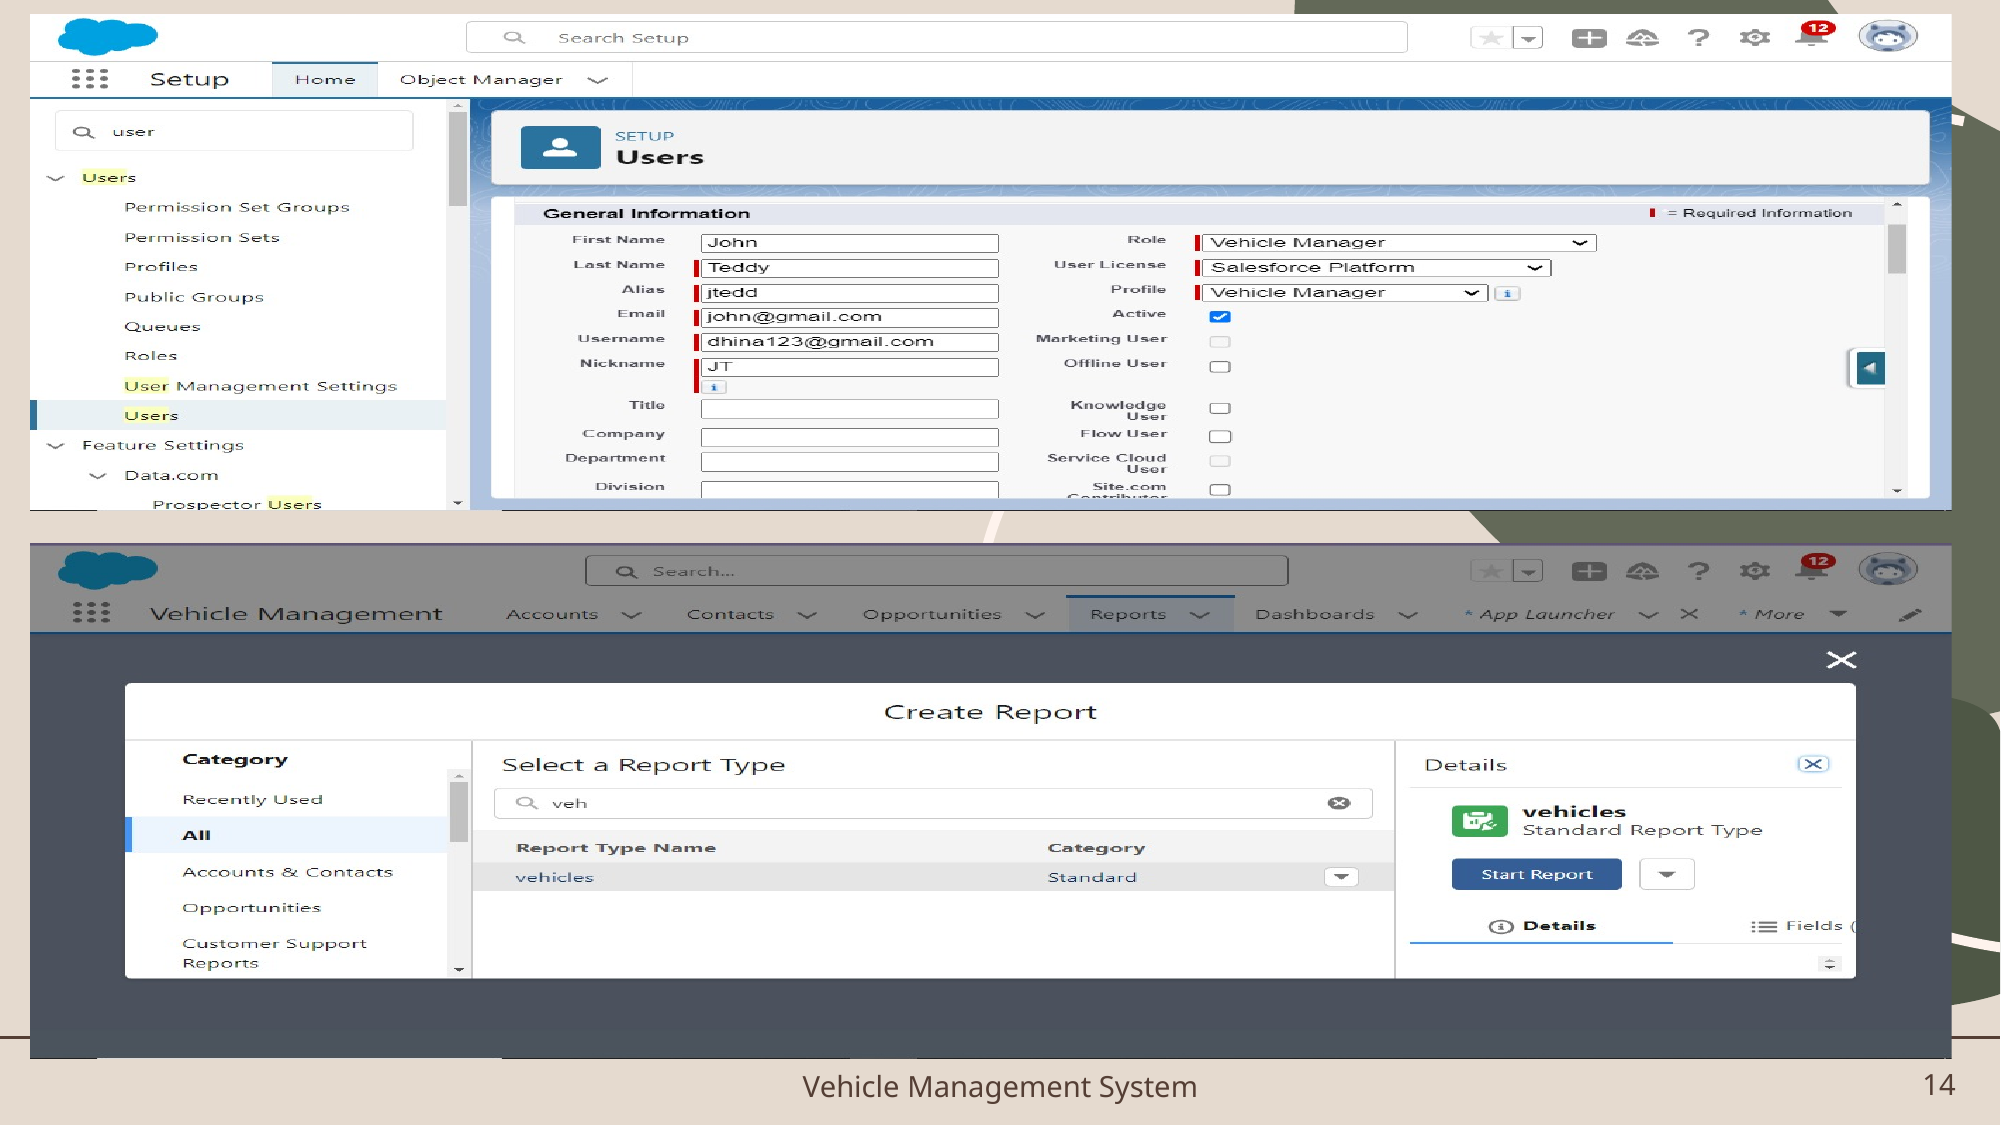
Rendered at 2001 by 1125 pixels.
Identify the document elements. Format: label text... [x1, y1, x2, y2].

slide_number 14 [1808, 1060, 1971, 1112]
picture [29, 14, 1952, 511]
footer Vehicle Management System [718, 1060, 1283, 1112]
picture [29, 543, 1952, 1059]
